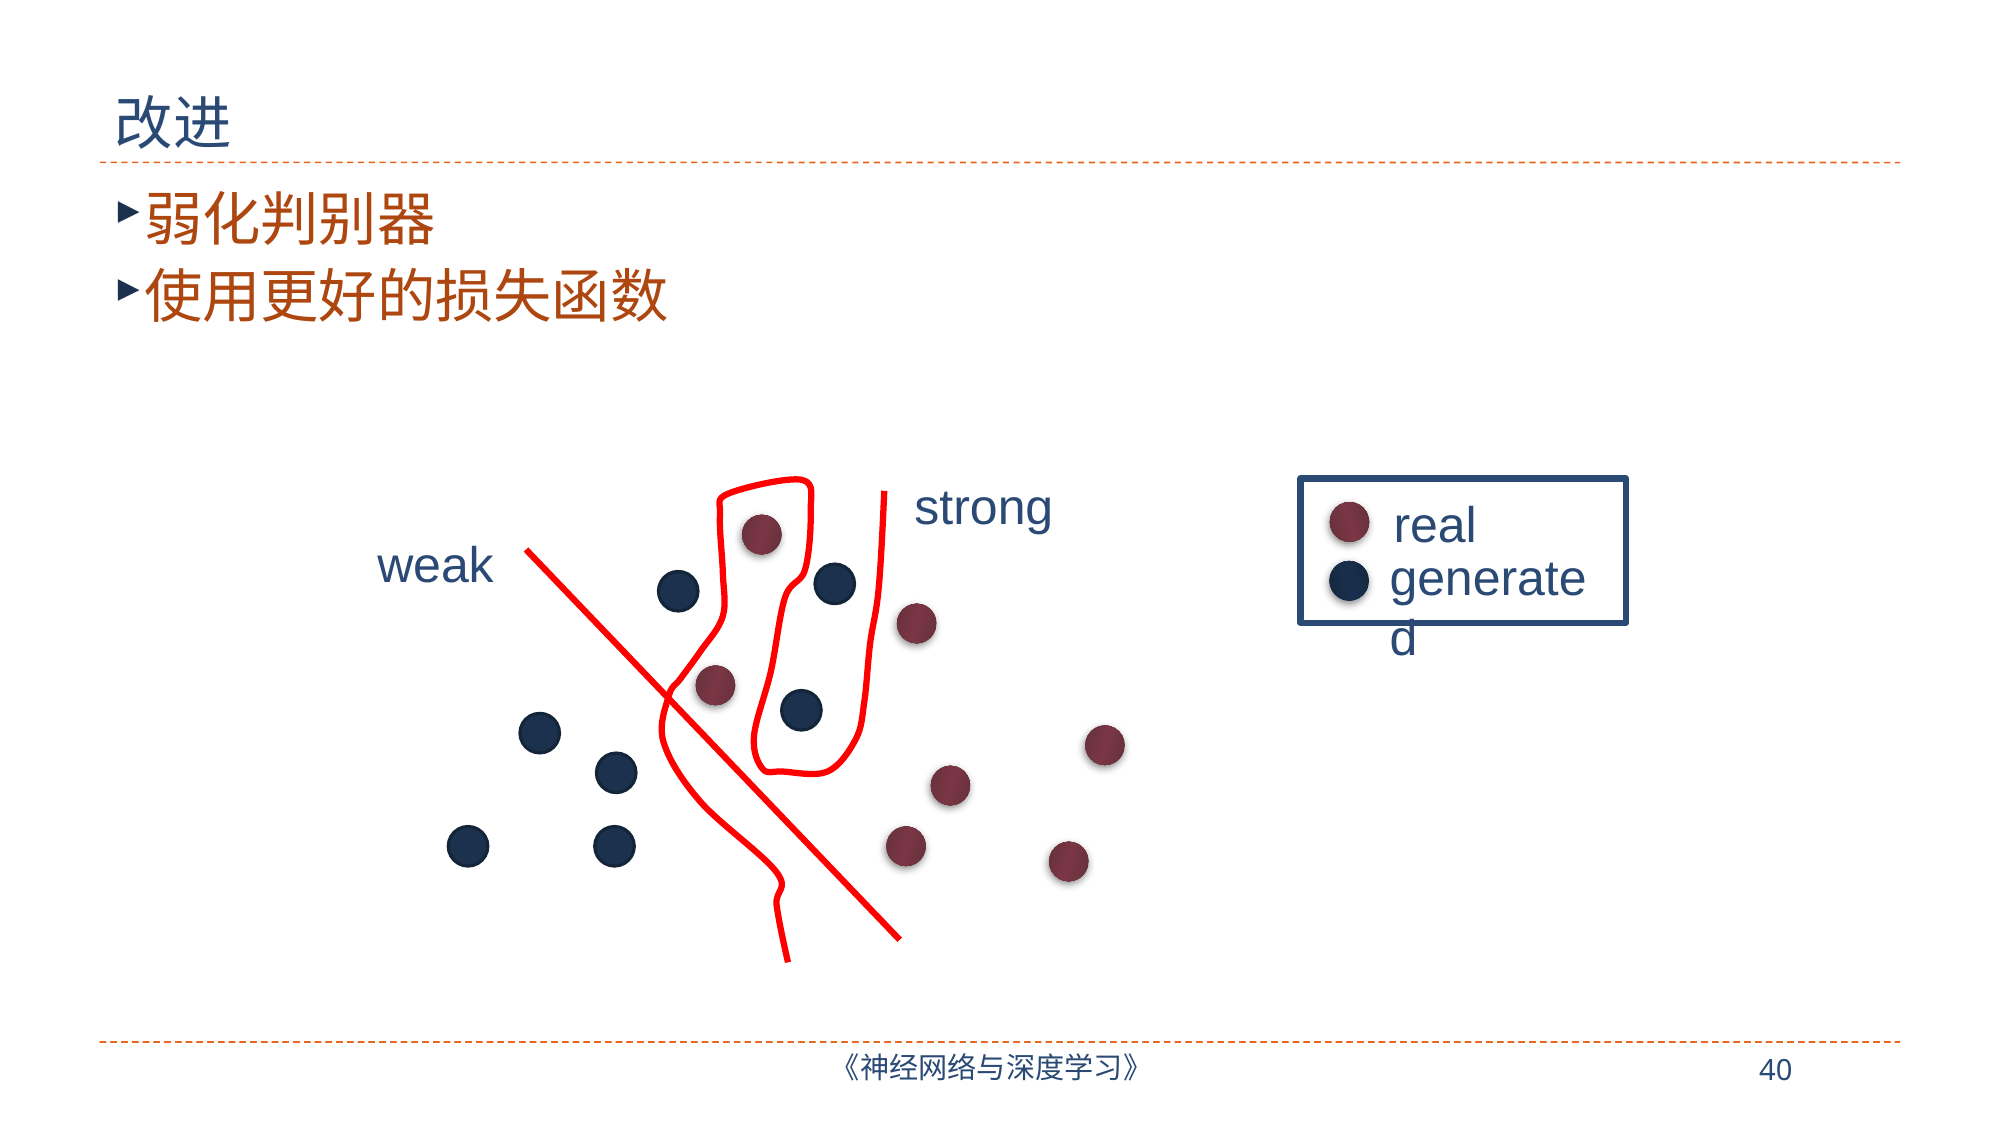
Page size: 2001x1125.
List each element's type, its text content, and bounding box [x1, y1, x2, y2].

text_box strong [899, 467, 1129, 543]
text_box [1085, 725, 1125, 766]
text_box [930, 765, 971, 806]
text_box [905, 826, 926, 867]
title 改进 [99, 24, 1900, 164]
text_box [717, 477, 813, 549]
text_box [1300, 478, 1628, 624]
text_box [525, 549, 900, 941]
text_box [1048, 841, 1089, 882]
text_box [446, 824, 490, 868]
text_box [872, 490, 886, 549]
text_box [905, 603, 937, 644]
list 弱化判别器 使用更好的损失函数 [99, 174, 1900, 1006]
text_box weak [362, 524, 592, 600]
text_box [783, 951, 791, 963]
